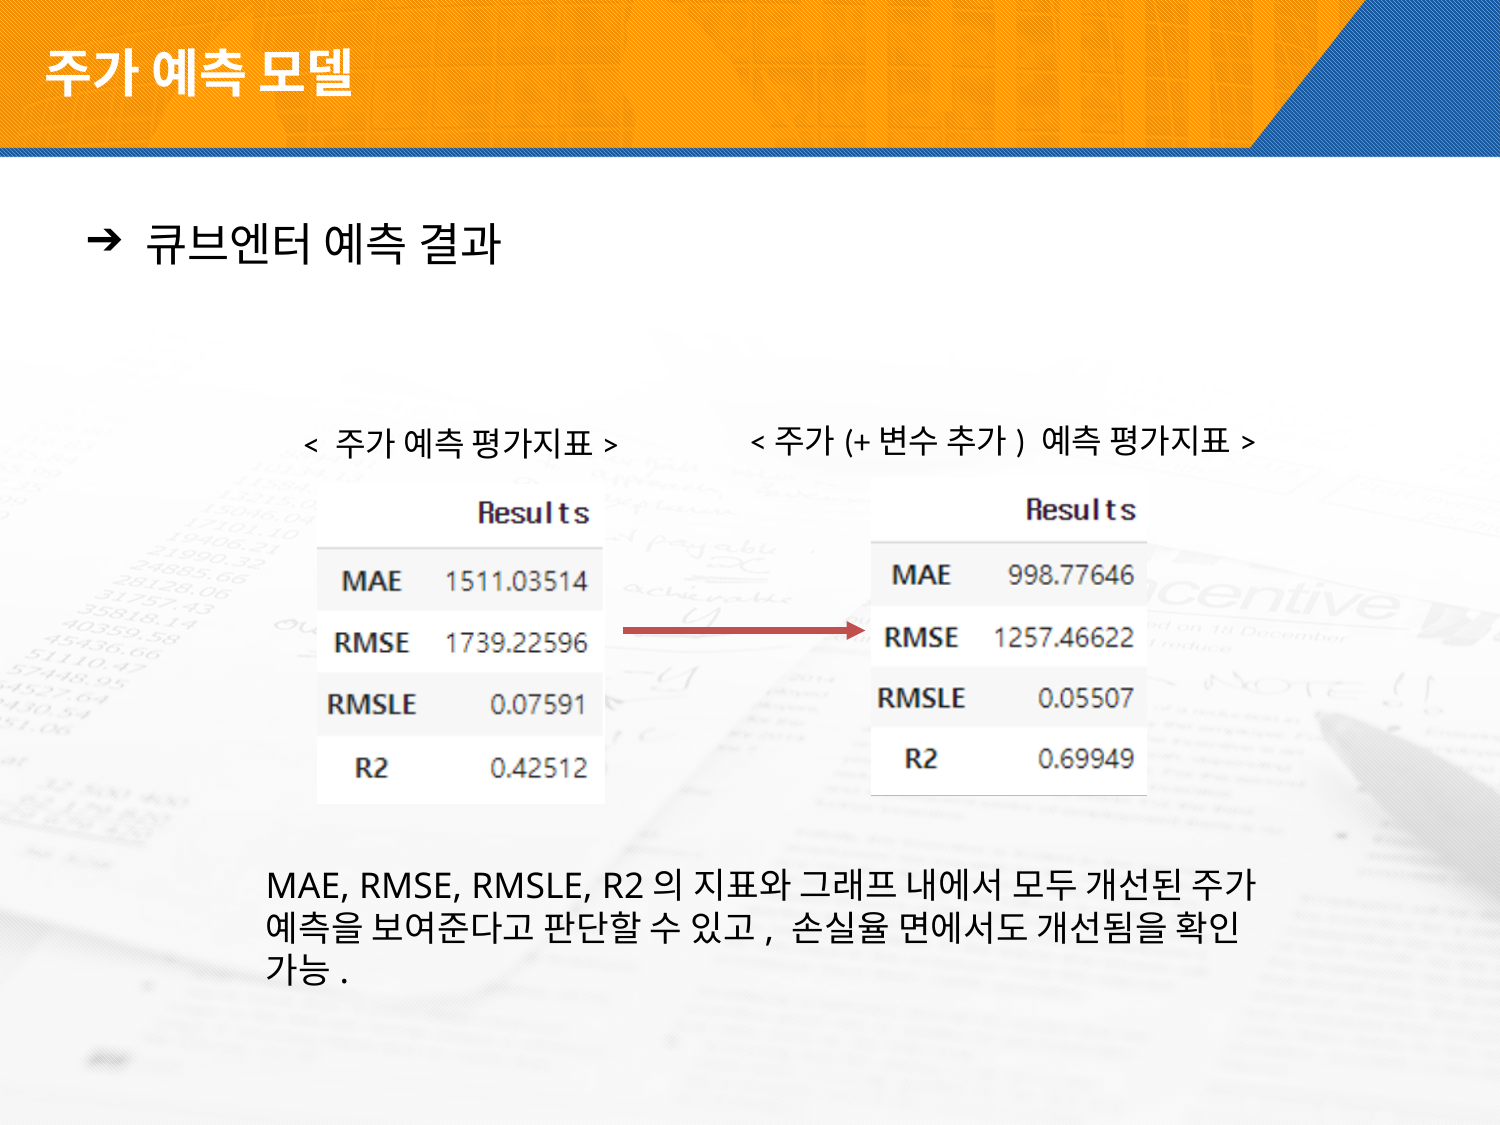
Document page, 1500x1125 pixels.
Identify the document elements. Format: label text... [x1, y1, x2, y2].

text_box < 주가 예측 평가지표> [264, 400, 657, 485]
text_box MAE, RMSE, RMSLE, R2의 지표와 그래프 내에서 모두 개선된 주가 예측을 보여준다고 판단할 수 있고, 손실율 면에서도 개선됨을 확인 가능. [250, 855, 1274, 999]
text_box <주가(+변수 추가) 예측 평가지표> [732, 400, 1274, 480]
title 주가 예측 모델 [29, 6, 1287, 138]
text_box 큐브엔터 예측 결과 [55, 192, 1079, 294]
picture [0, 0, 1500, 1125]
